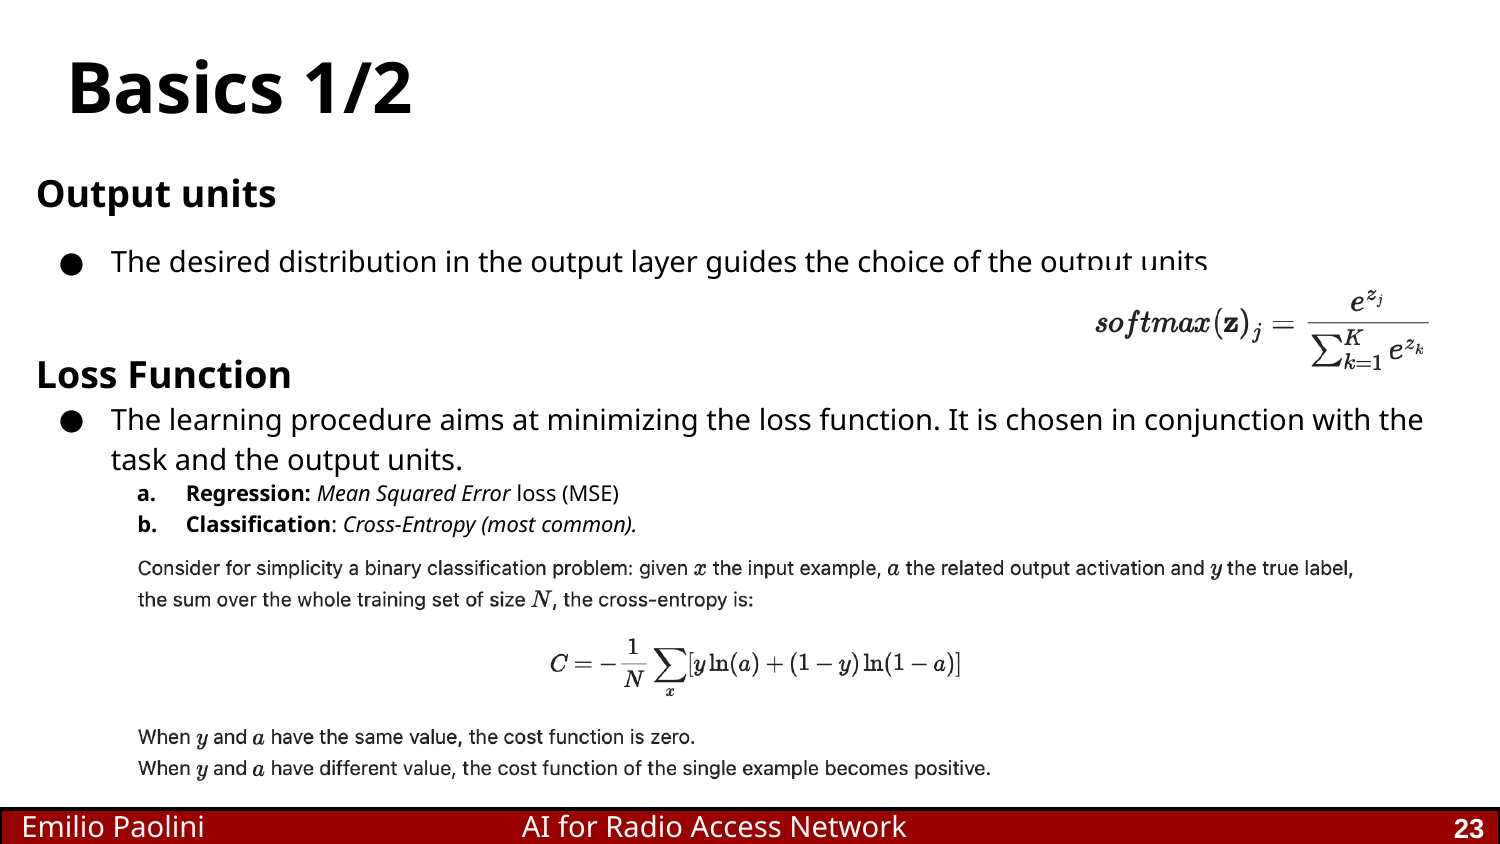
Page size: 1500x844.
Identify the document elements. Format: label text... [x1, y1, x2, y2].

title Basics 1/2 [51, 10, 1449, 148]
picture [1068, 270, 1461, 400]
slide_number 23 [1425, 808, 1500, 844]
picture [128, 551, 1372, 797]
text_box Loss Function The learning procedure aims at minimizing the loss function. It is chosen in conjunction with the task and the output units. Regression: Mean Squared Error loss (MSE) Classification: Cross-Entropy (most common). [20, 329, 1479, 552]
text_box Output units The desired distribution in the output layer guides the choice of the output units [20, 148, 1479, 294]
